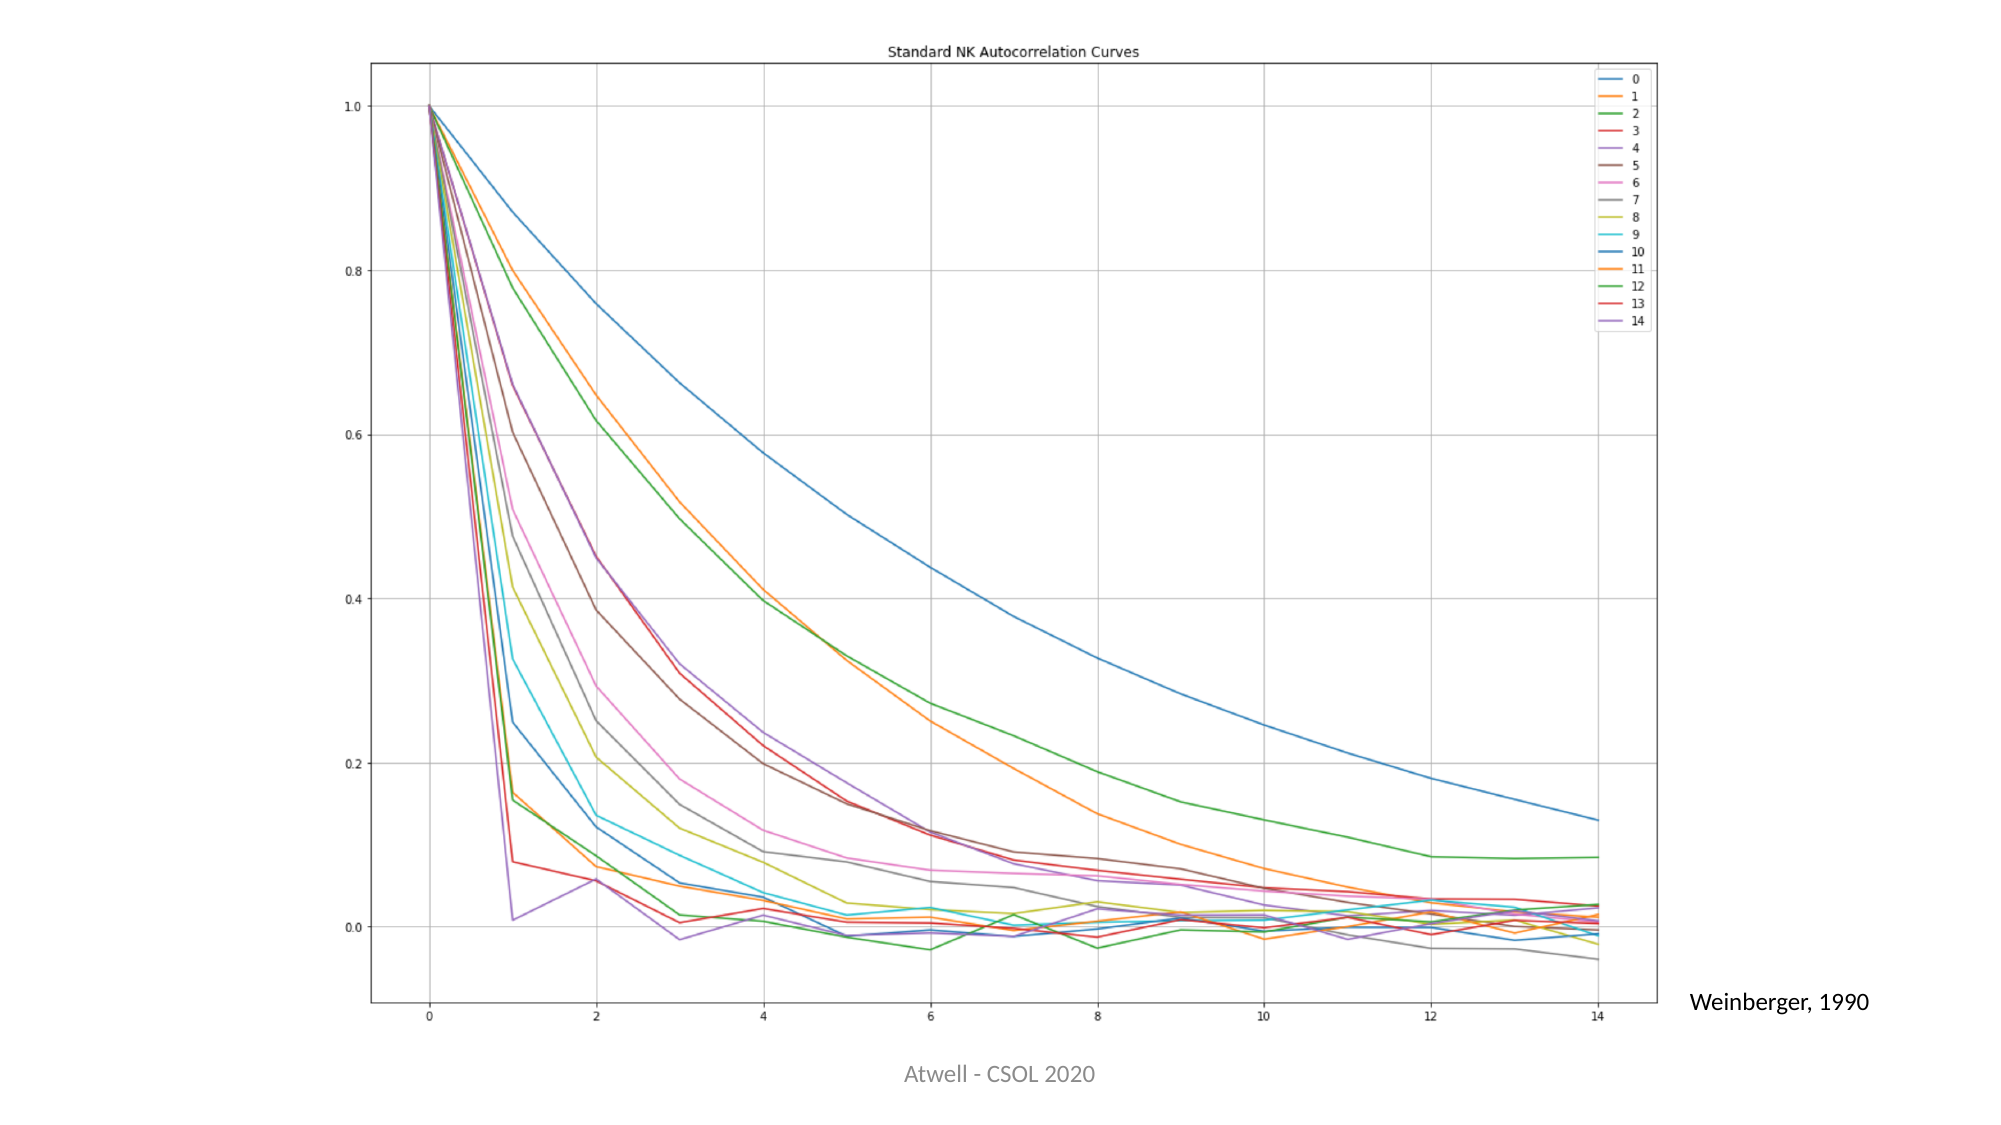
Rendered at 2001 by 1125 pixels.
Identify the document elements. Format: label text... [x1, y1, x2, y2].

text_box Weinberger, 1990 [1675, 977, 1886, 1023]
footer Atwell - CSOL 2020 [662, 1043, 1338, 1103]
picture [325, 36, 1675, 1043]
